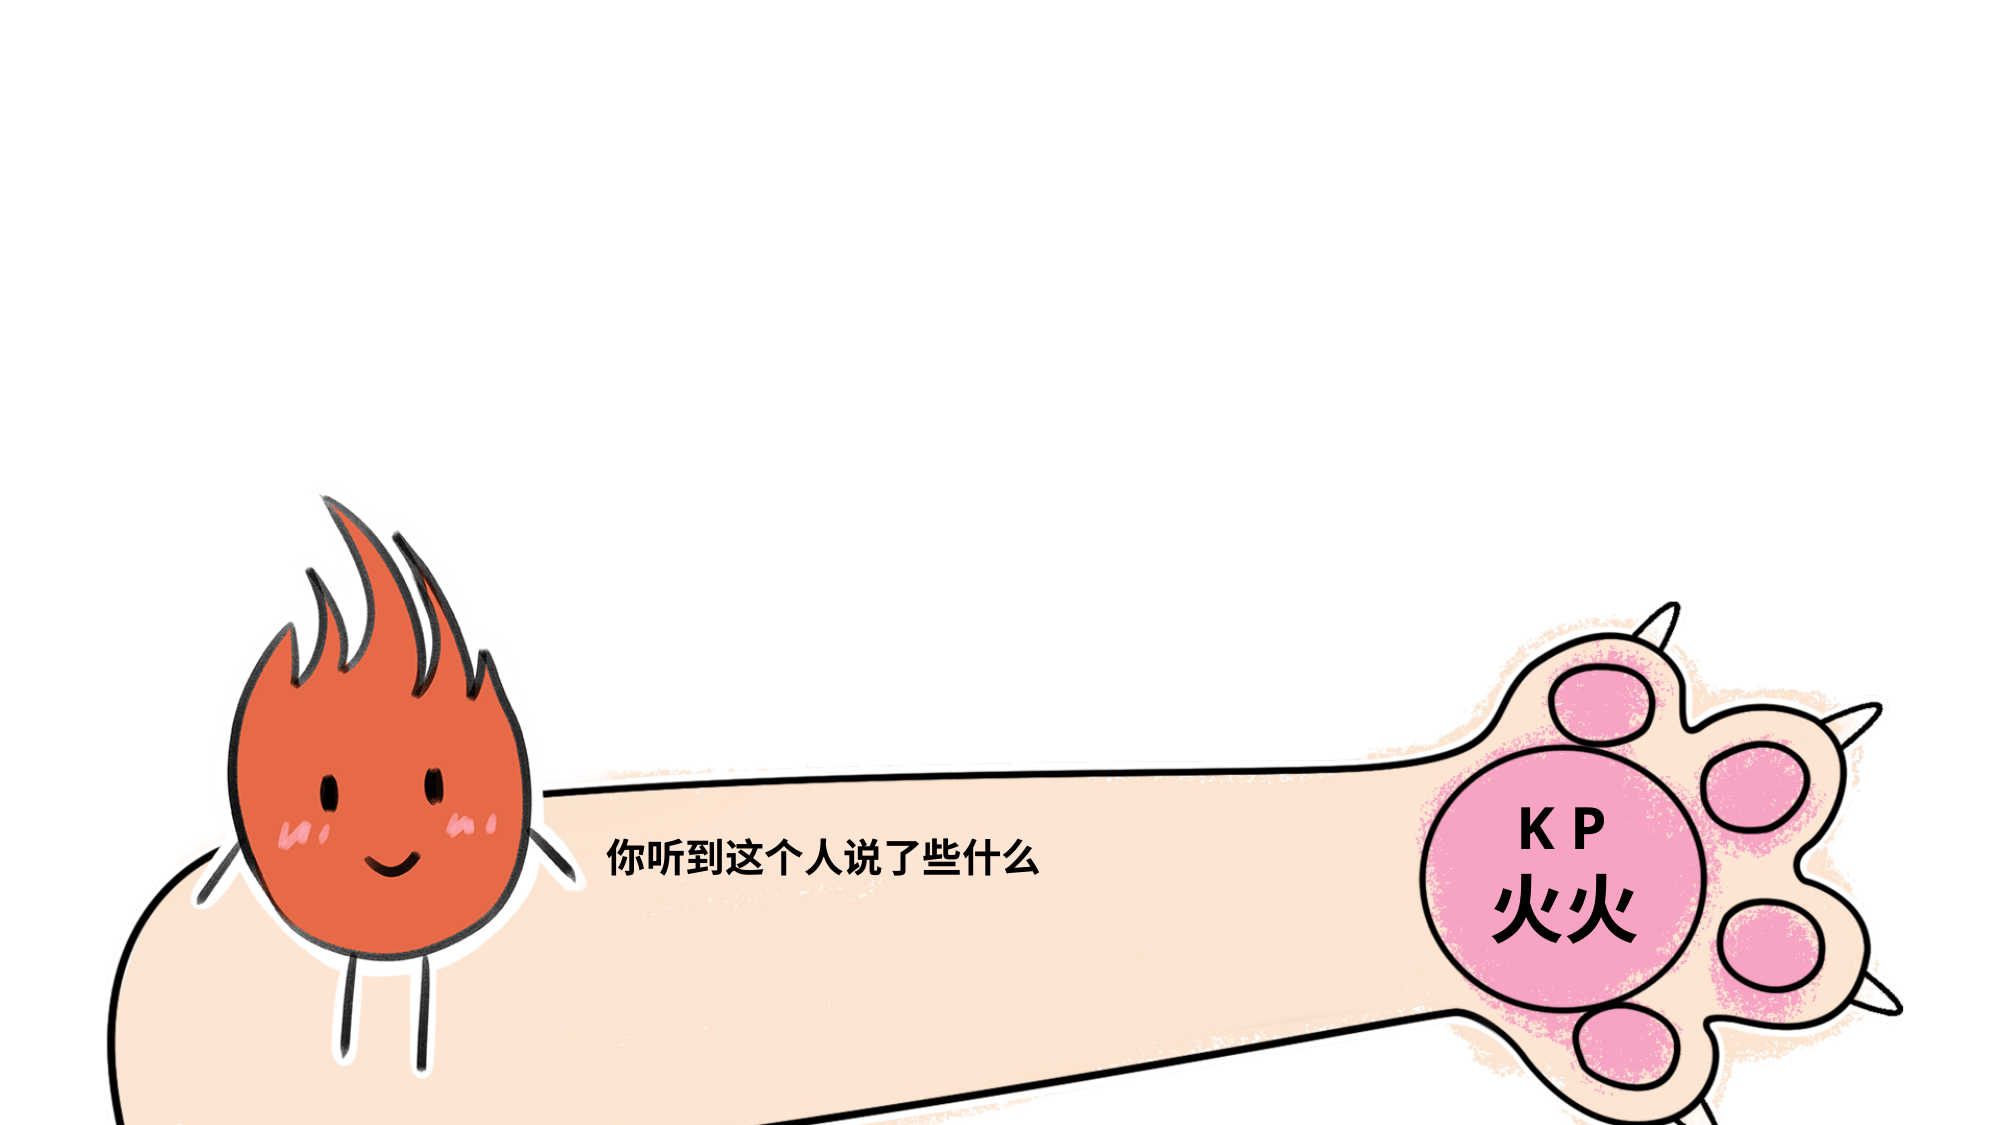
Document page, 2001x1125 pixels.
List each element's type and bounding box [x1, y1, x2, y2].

text_box [0, 0, 2000, 1125]
